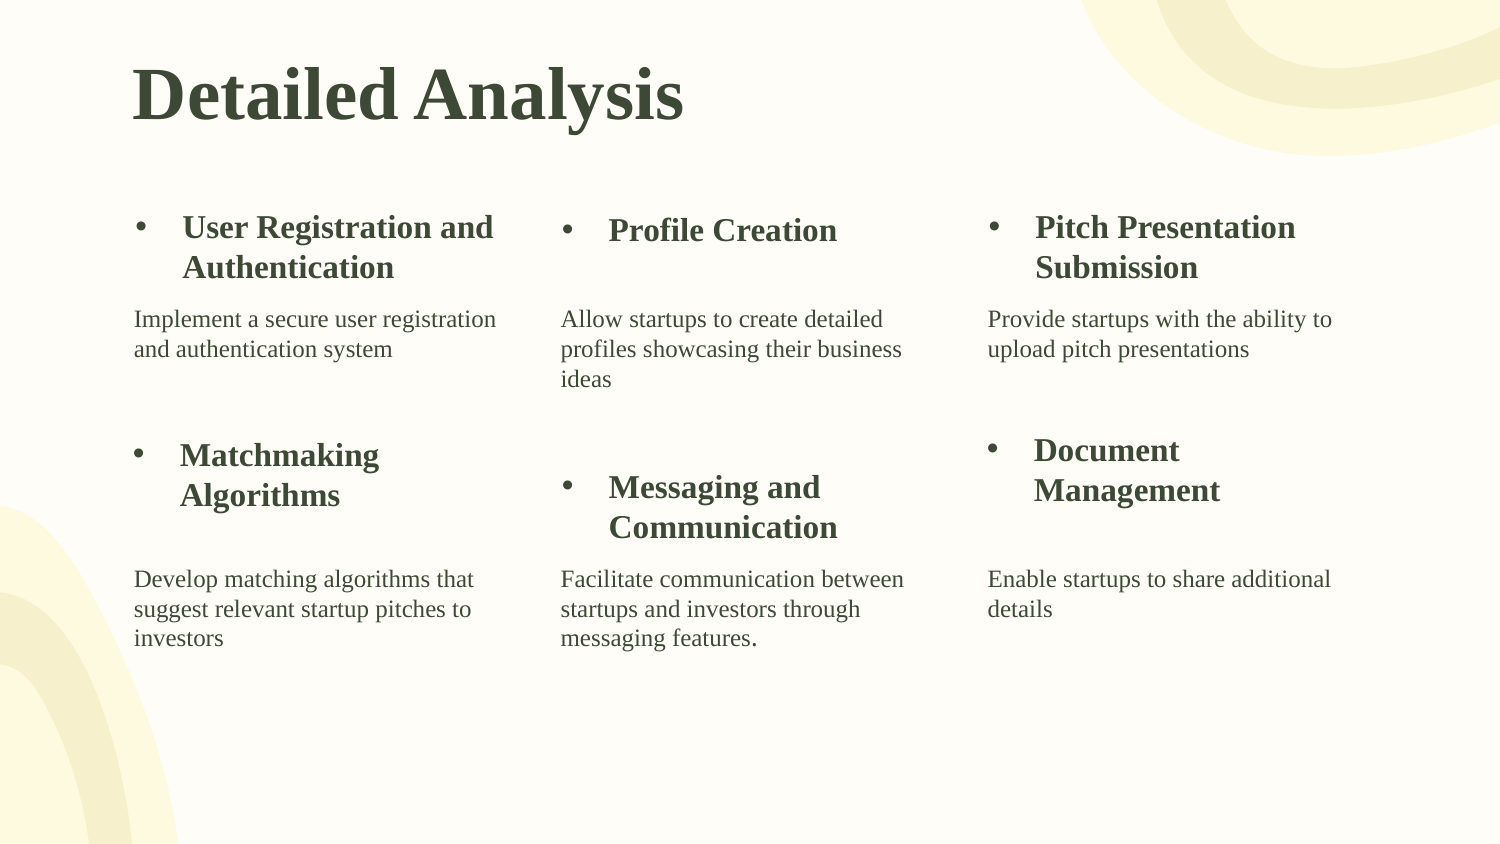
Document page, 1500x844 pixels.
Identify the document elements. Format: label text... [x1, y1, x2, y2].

title Detailed Analysis [117, 29, 1382, 124]
subtitle Develop matching algorithms that suggest relevant startup pitches to investors [118, 547, 529, 696]
subtitle Document Management [971, 449, 1381, 524]
subtitle Allow startups to create detailed profiles showcasing their business ideas [545, 287, 956, 436]
subtitle Matchmaking Algorithms [117, 454, 528, 529]
subtitle Enable startups to share additional details [972, 547, 1383, 696]
subtitle Implement a secure user registration and authentication system [118, 287, 529, 436]
subtitle Profile Creation [546, 189, 956, 264]
subtitle User Registration and Authentication [120, 226, 529, 301]
subtitle Messaging and Communication [546, 486, 956, 561]
subtitle Facilitate communication between startups and investors through messaging features. [545, 547, 956, 696]
subtitle Pitch Presentation Submission [973, 226, 1382, 287]
subtitle Provide startups with the ability to upload pitch presentations [972, 287, 1383, 436]
